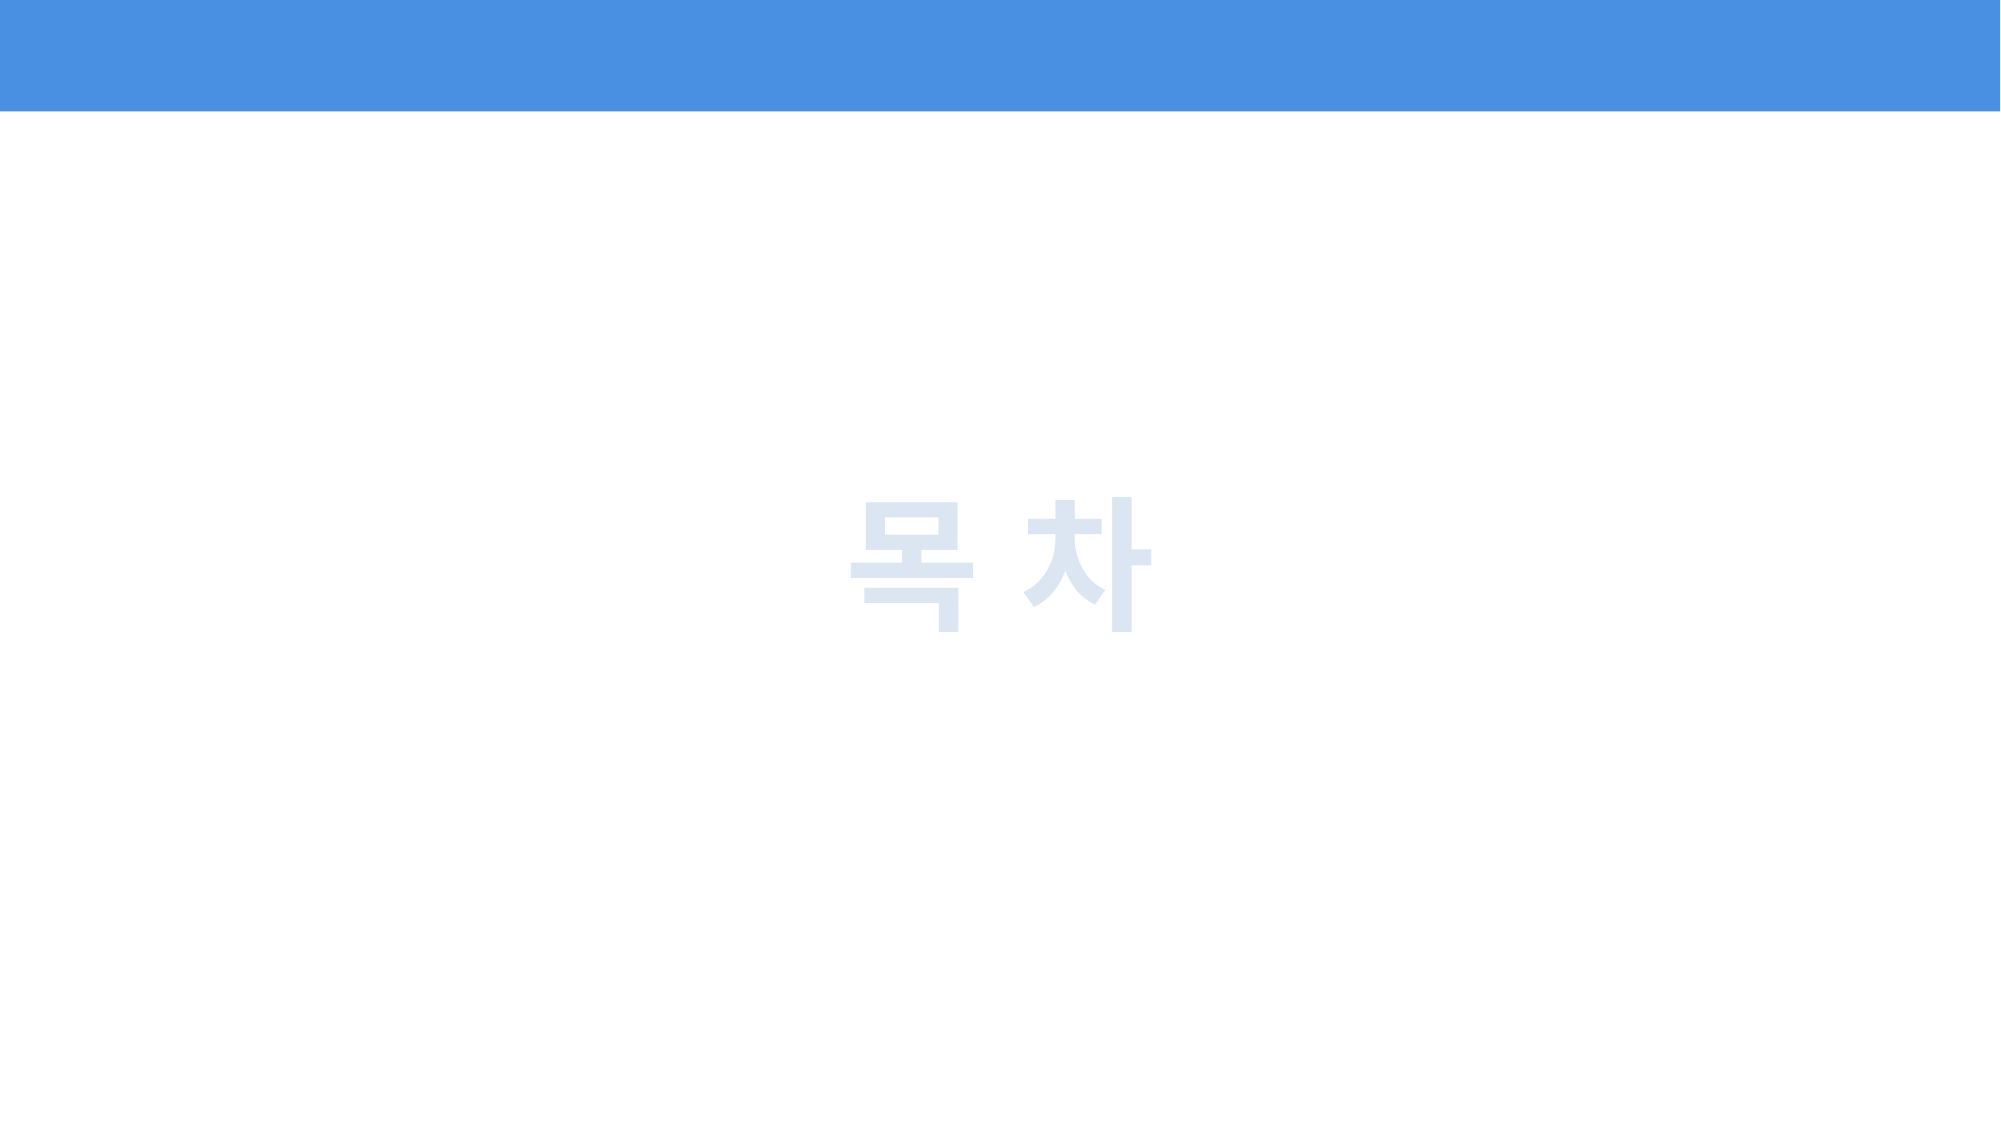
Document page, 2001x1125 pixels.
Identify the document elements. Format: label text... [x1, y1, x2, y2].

picture [0, 0, 2001, 1125]
text_box 목 차 [830, 466, 1170, 657]
